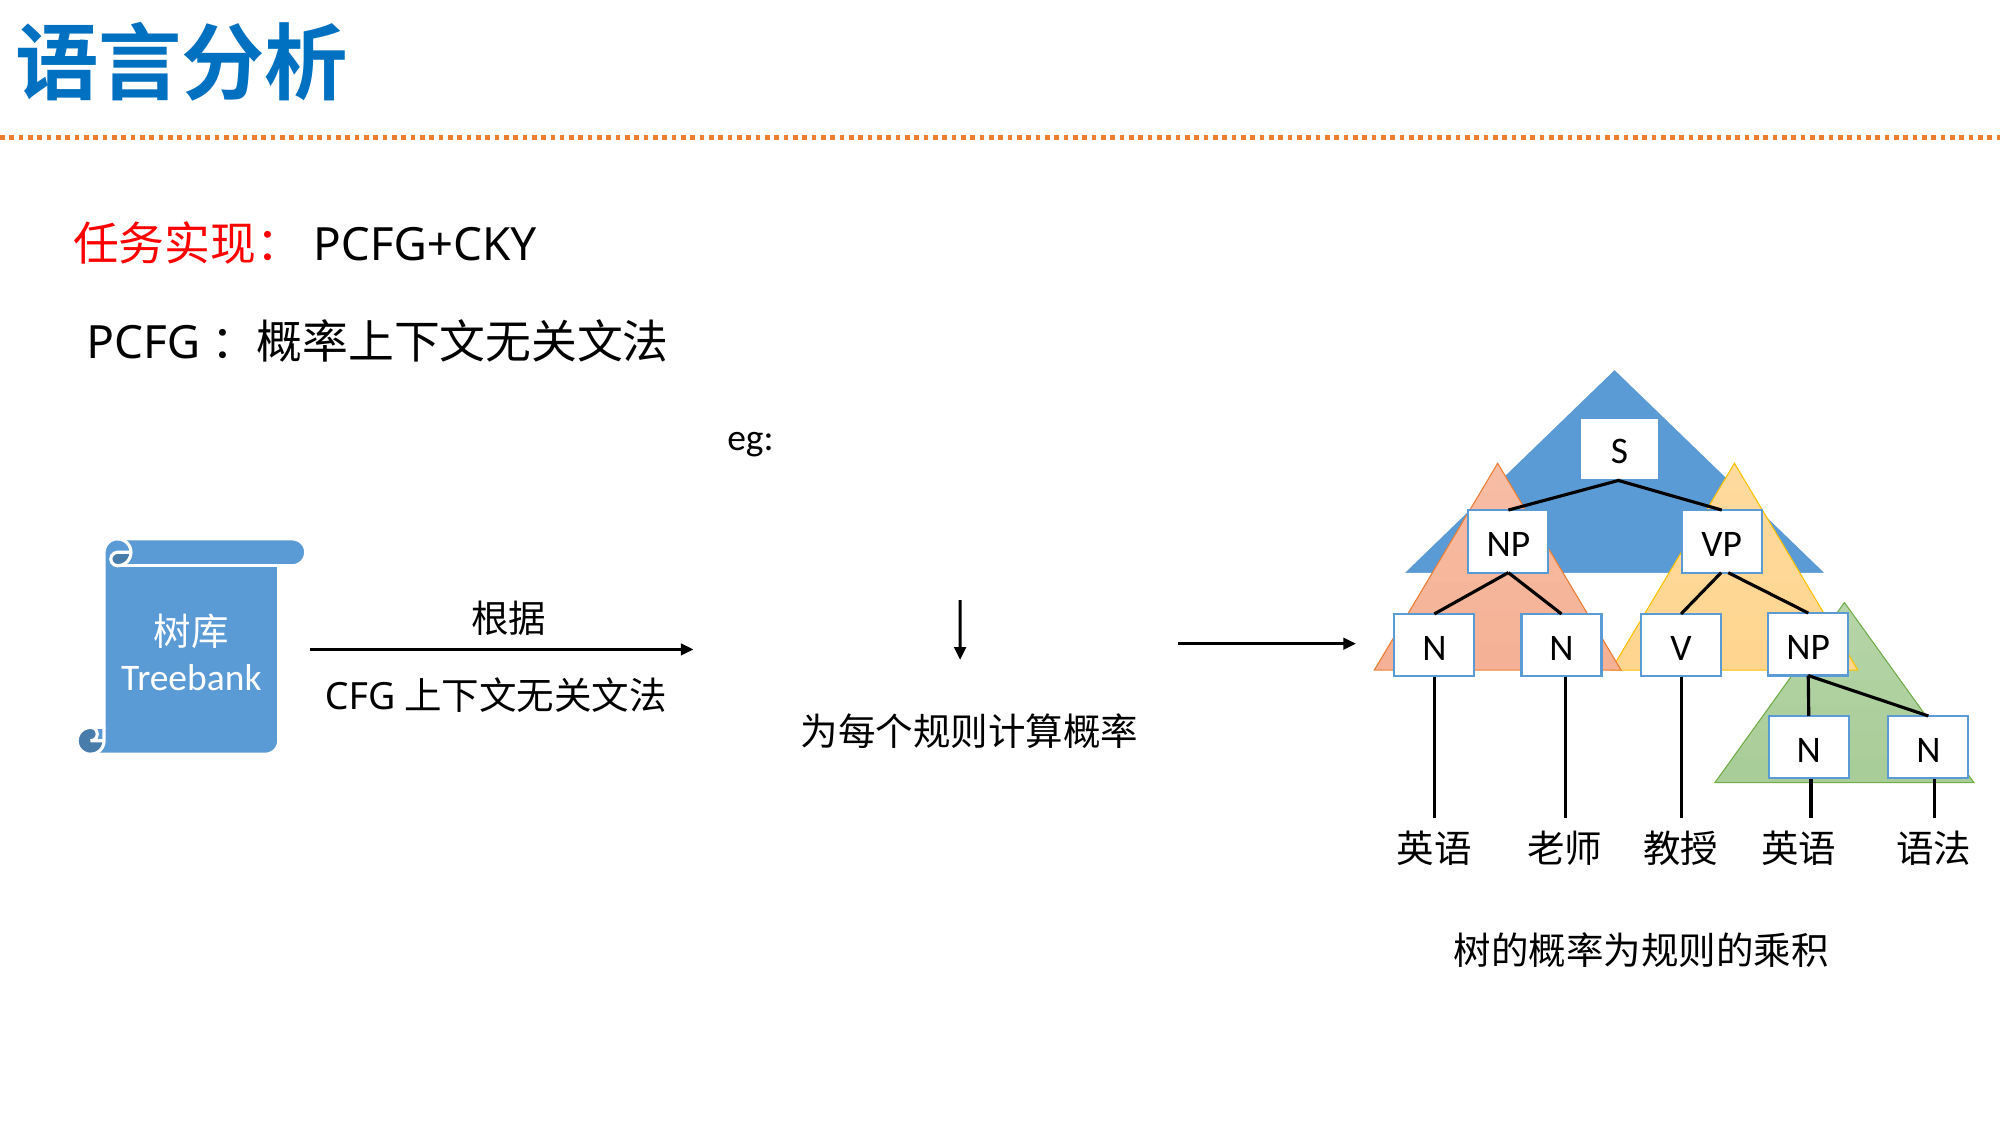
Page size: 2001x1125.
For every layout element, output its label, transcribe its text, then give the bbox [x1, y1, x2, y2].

text_box 树库 Treebank [75, 537, 308, 756]
text_box CFG上下文无关文法 [310, 655, 753, 724]
text_box PCFG：概率上下文无关文法 [71, 294, 685, 376]
text_box 根据 [456, 578, 607, 648]
title 语言分析 [0, 0, 2000, 136]
text_box 任务实现：PCFG+CKY [58, 196, 1918, 277]
text_box [1561, 365, 1668, 417]
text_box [1381, 417, 1987, 879]
text_box [1373, 657, 1381, 671]
